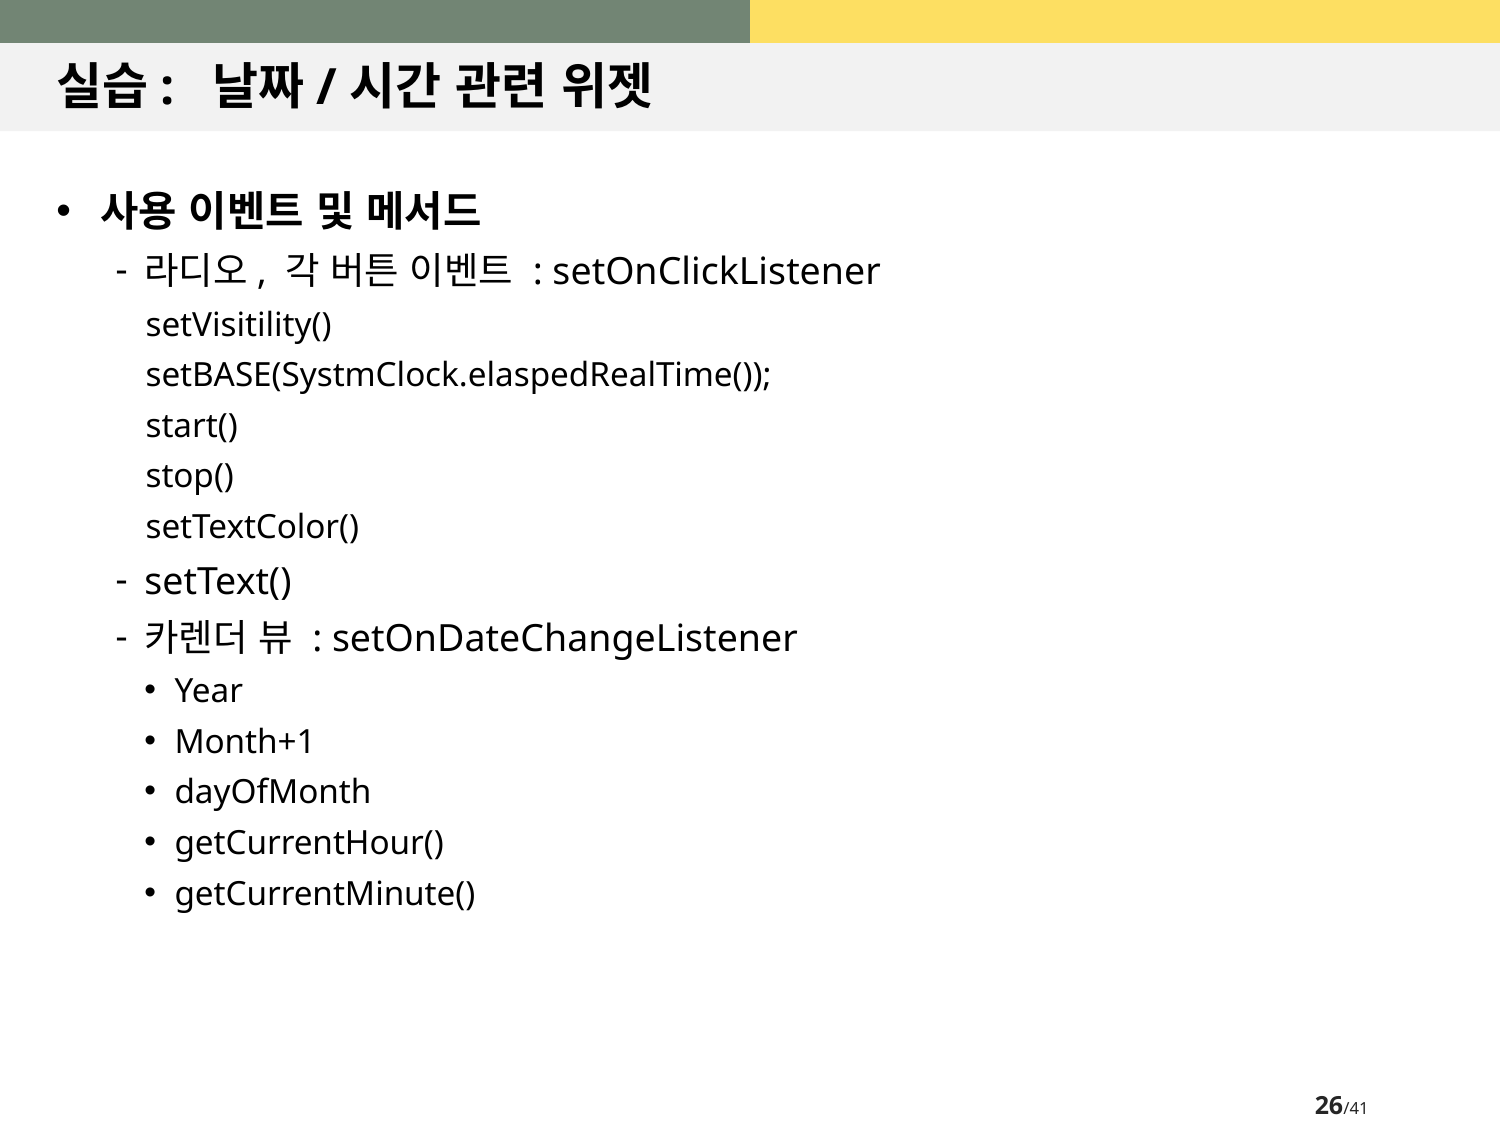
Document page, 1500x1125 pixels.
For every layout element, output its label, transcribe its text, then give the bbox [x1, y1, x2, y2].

list 사용 이벤트 및 메서드 라디오, 각 버튼 이벤트 : setOnClickListener setVisitility() setBASE(SystmClock.elaspedRealTime()); start() stop() setTextColor() setText() 카렌더 뷰 : setOnDateChangeListener Year Month+1 dayOfMonth getCurrentHour() getCurrentMinute() [41, 172, 1459, 1048]
title 실습: 날짜/시간 관련 위젯 [41, 42, 1459, 128]
